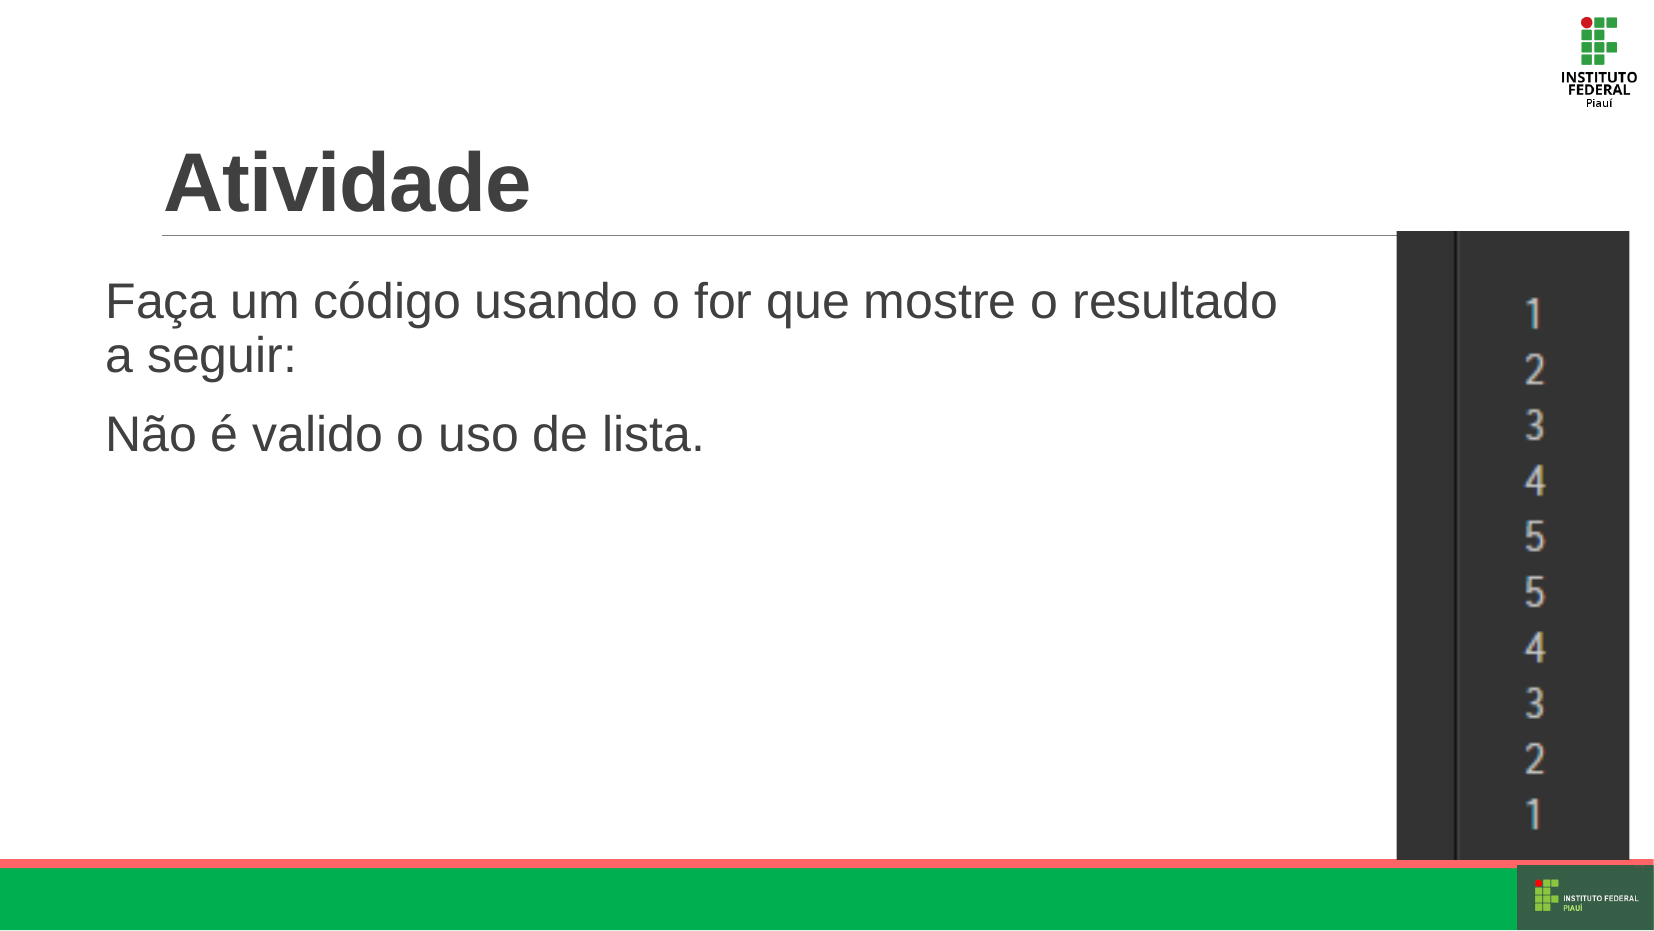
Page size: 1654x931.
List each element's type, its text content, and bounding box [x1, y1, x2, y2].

list Faça um código usando o for que mostre o resultado a seguir: Não é valido o uso de lista. [105, 268, 1300, 824]
picture [1517, 865, 1654, 930]
picture [1396, 231, 1630, 860]
picture [1544, 15, 1654, 109]
title Atividade [148, 38, 1513, 236]
